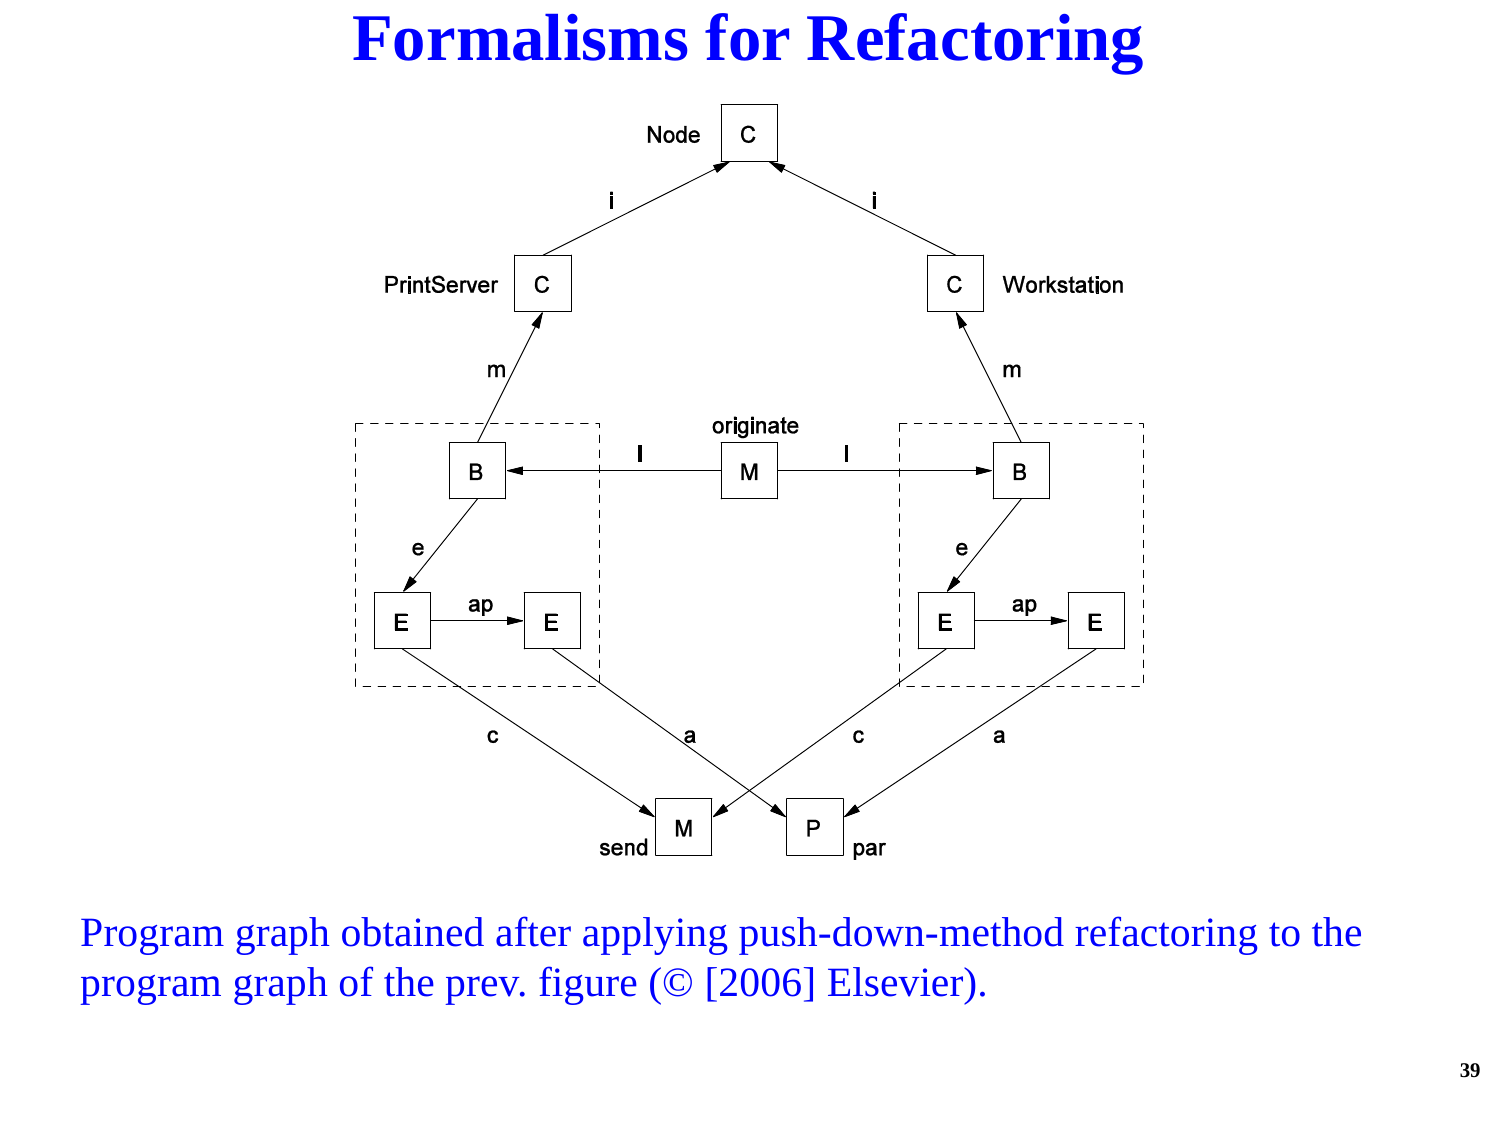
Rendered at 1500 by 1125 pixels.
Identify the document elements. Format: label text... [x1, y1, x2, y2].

title Formalisms for Refactoring [0, 0, 1499, 80]
text_box Program graph obtained after applying push-down-method refactoring to the program graph of the prev. figure (© [2006] Elsevier). [65, 897, 1452, 1013]
slide_number 39 [1145, 1049, 1496, 1125]
picture [353, 102, 1146, 863]
